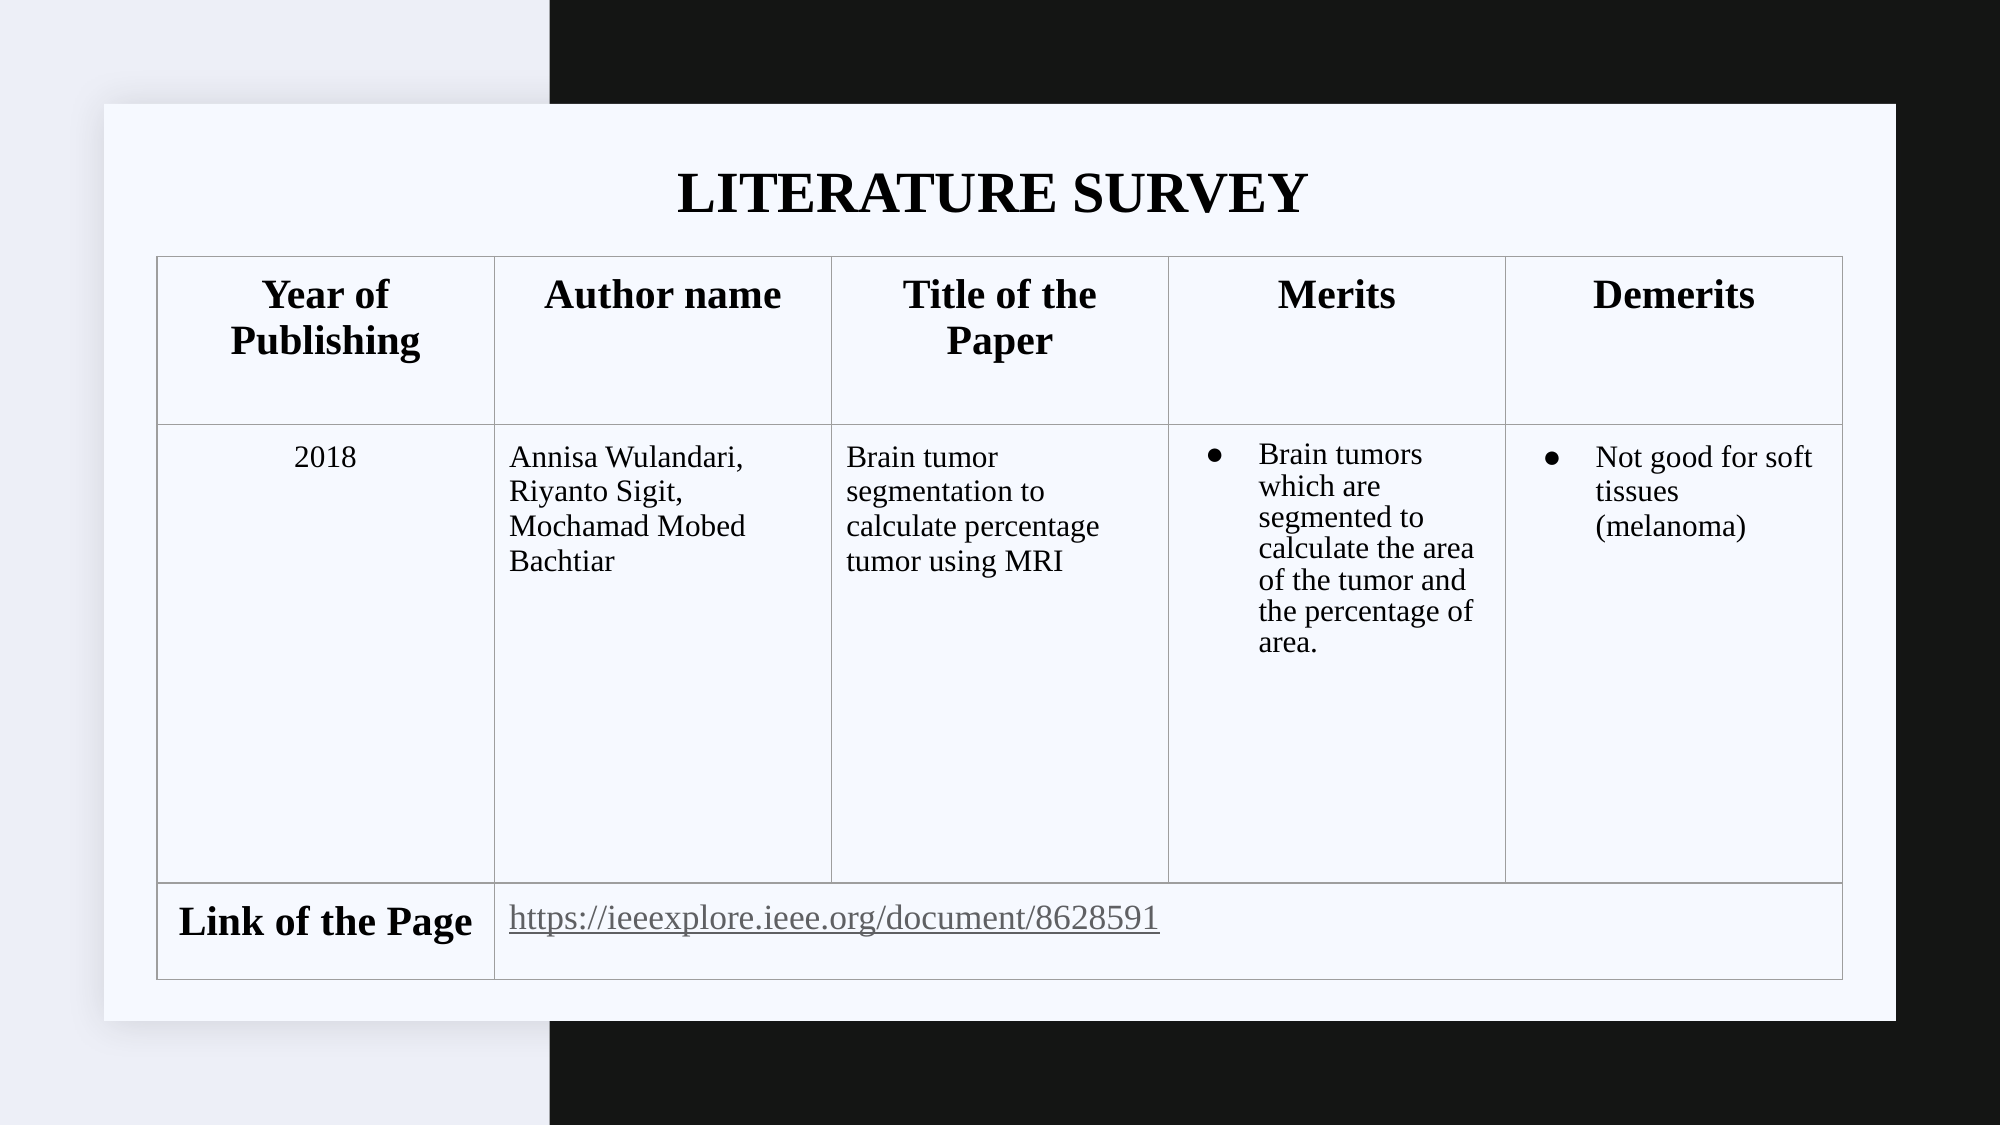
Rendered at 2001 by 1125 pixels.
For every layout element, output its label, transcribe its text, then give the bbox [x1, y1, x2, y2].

table_cell Not good for soft tissues (melanoma) [1506, 425, 1842, 882]
table_header Merits [1169, 257, 1505, 424]
table_header Link of the Page [158, 884, 494, 979]
table_cell Annisa Wulandari, Riyanto Sigit, Mochamad Mobed Bachtiar [495, 425, 831, 882]
text_box LITERATURE SURVEY [128, 138, 1872, 239]
table_cell Brain tumor segmentation to calculate percentage tumor using MRI [832, 425, 1168, 882]
table_header Title of the Paper [832, 257, 1168, 424]
table_header https://ieeexplore.ieee.org/document/8628591 [495, 884, 1842, 979]
table_cell Brain tumors which are segmented to calculate the area of the tumor and the percentage of area. [1169, 425, 1505, 882]
table_header Demerits [1506, 257, 1842, 424]
table_cell 2018 [158, 425, 494, 882]
table_header Year of Publishing [158, 257, 494, 424]
table_header Author name [495, 257, 831, 424]
